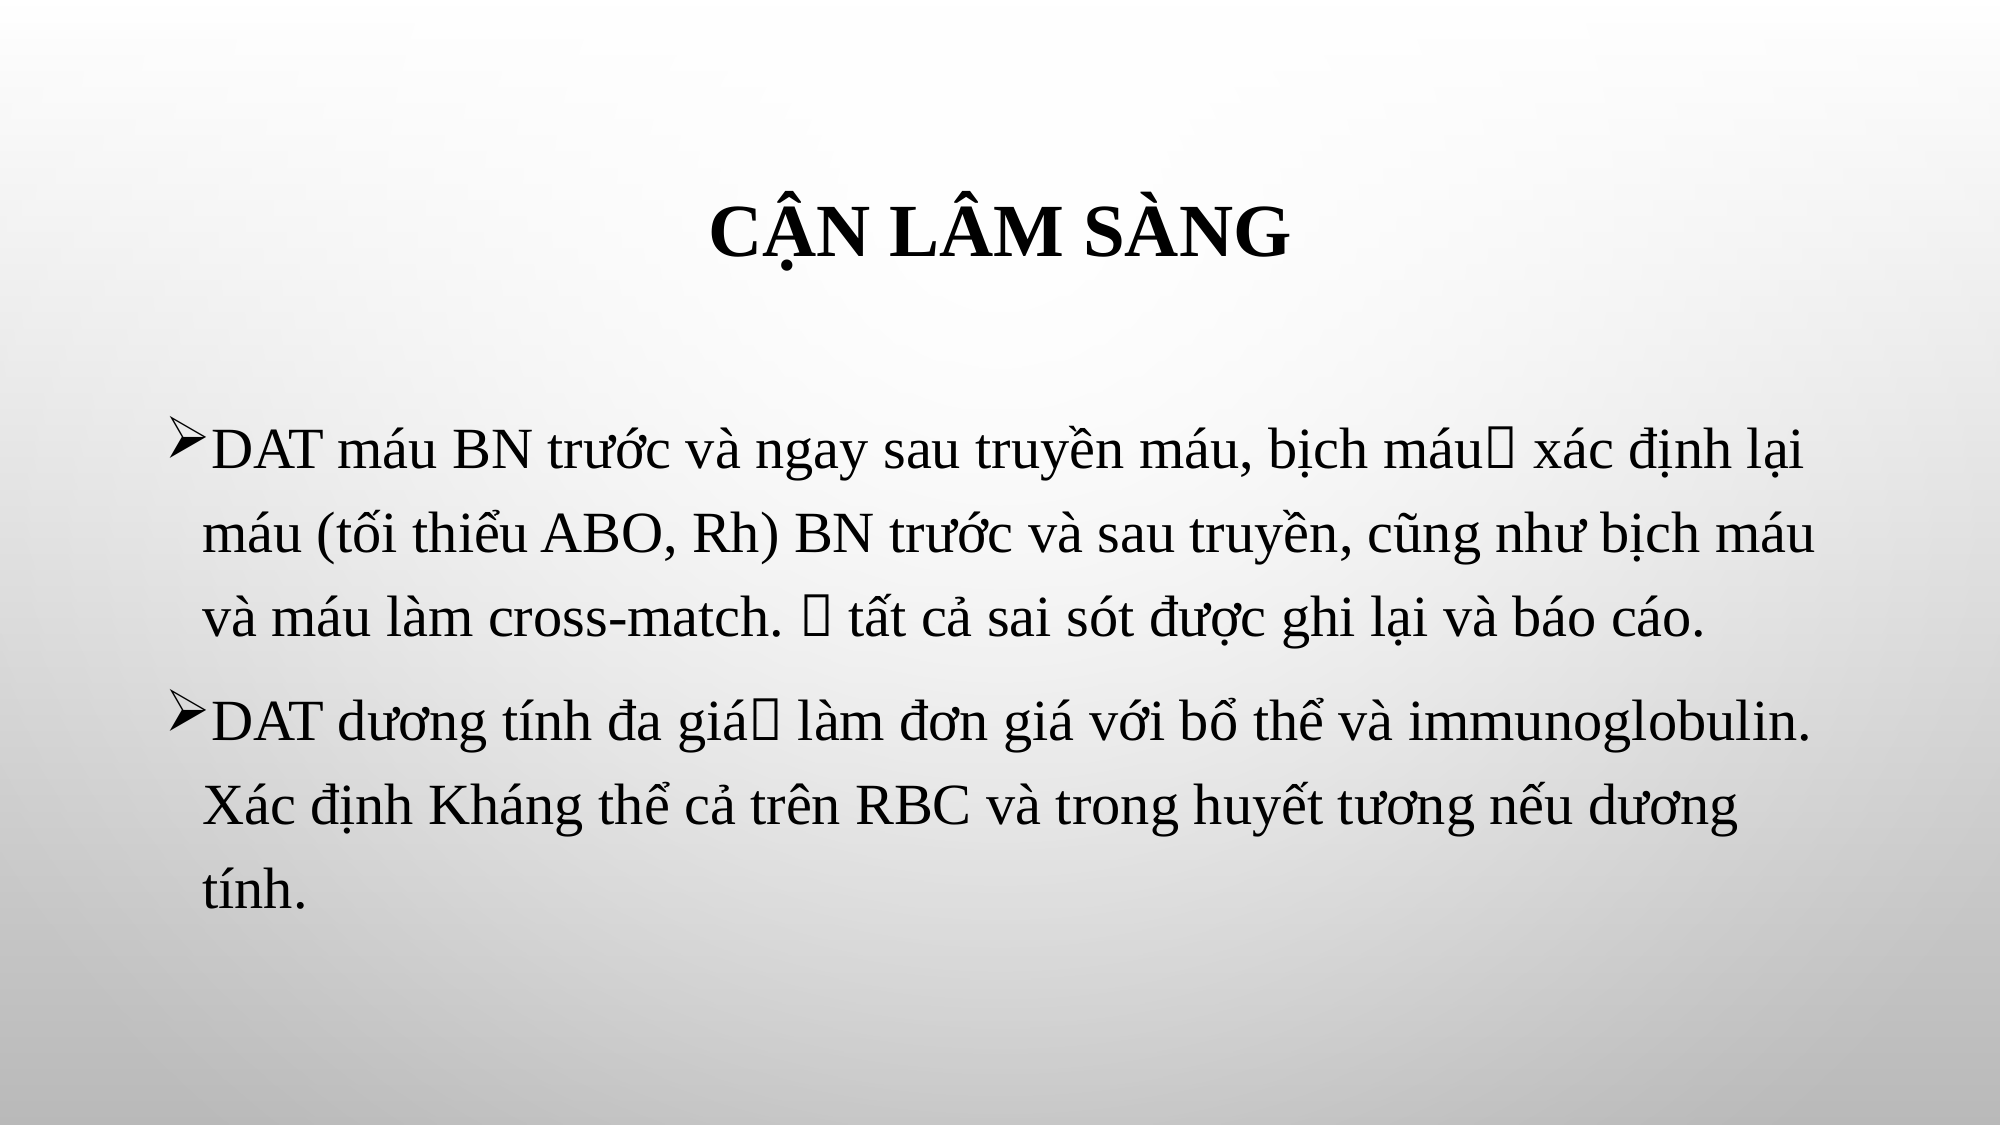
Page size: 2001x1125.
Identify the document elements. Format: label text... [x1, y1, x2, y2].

picture [0, 0, 2000, 1125]
list DAT máu BN trước và ngay sau truyền máu, bịch máu xác định lại máu (tối thiểu ABO, Rh) BN trước và sau truyền, cũng như bịch máu và máu làm cross-match.  tất cả sai sót được ghi lại và báo cáo. DAT dương tính đa giá làm đơn giá với bổ thể và immunoglobulin. Xác định Kháng thể cả trên RBC và trong huyết tương nếu dương tính. [149, 388, 1851, 950]
title Cận lâm sàng [149, 101, 1851, 364]
